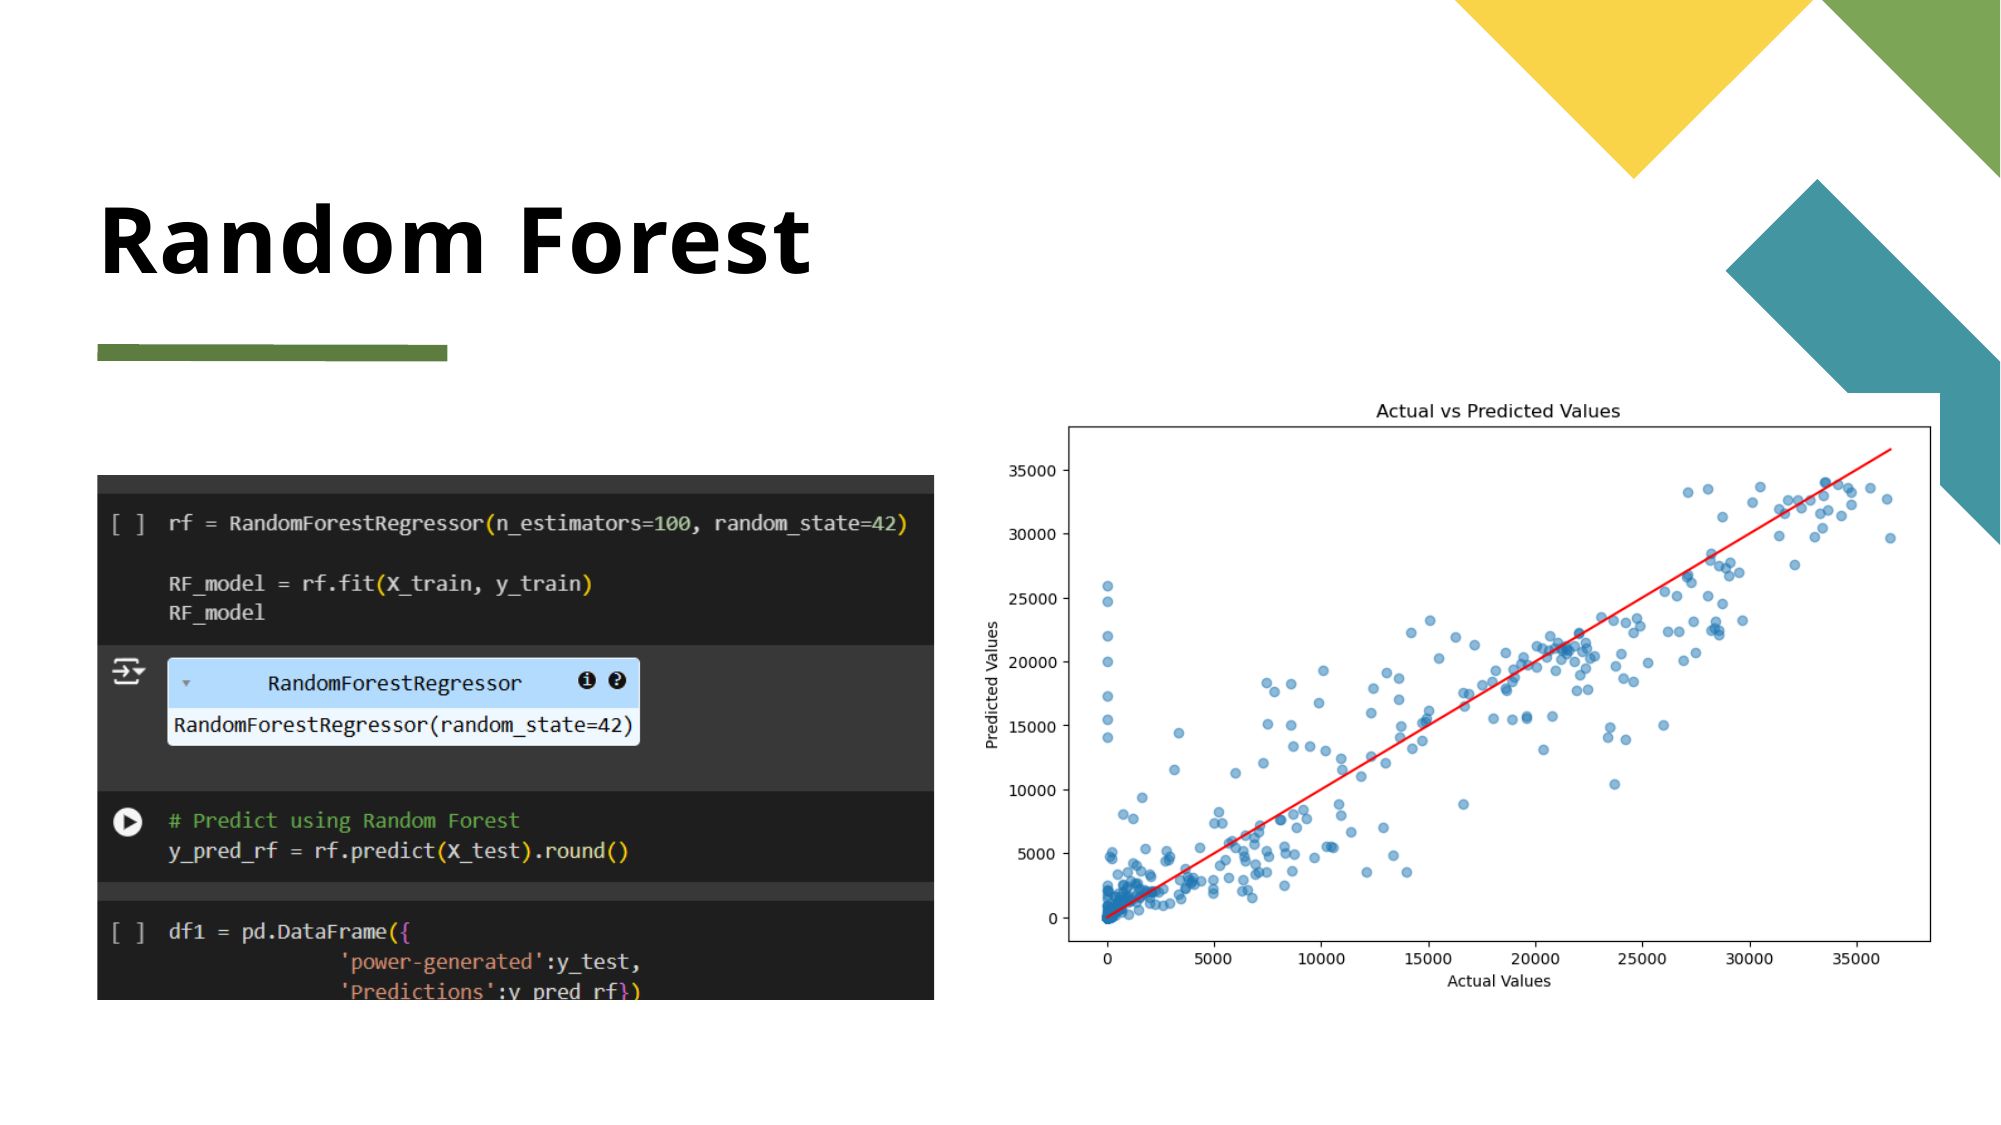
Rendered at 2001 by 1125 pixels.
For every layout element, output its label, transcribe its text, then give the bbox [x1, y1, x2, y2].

title Random Forest [97, 32, 1898, 291]
picture [975, 393, 1940, 1000]
picture [97, 475, 935, 1000]
